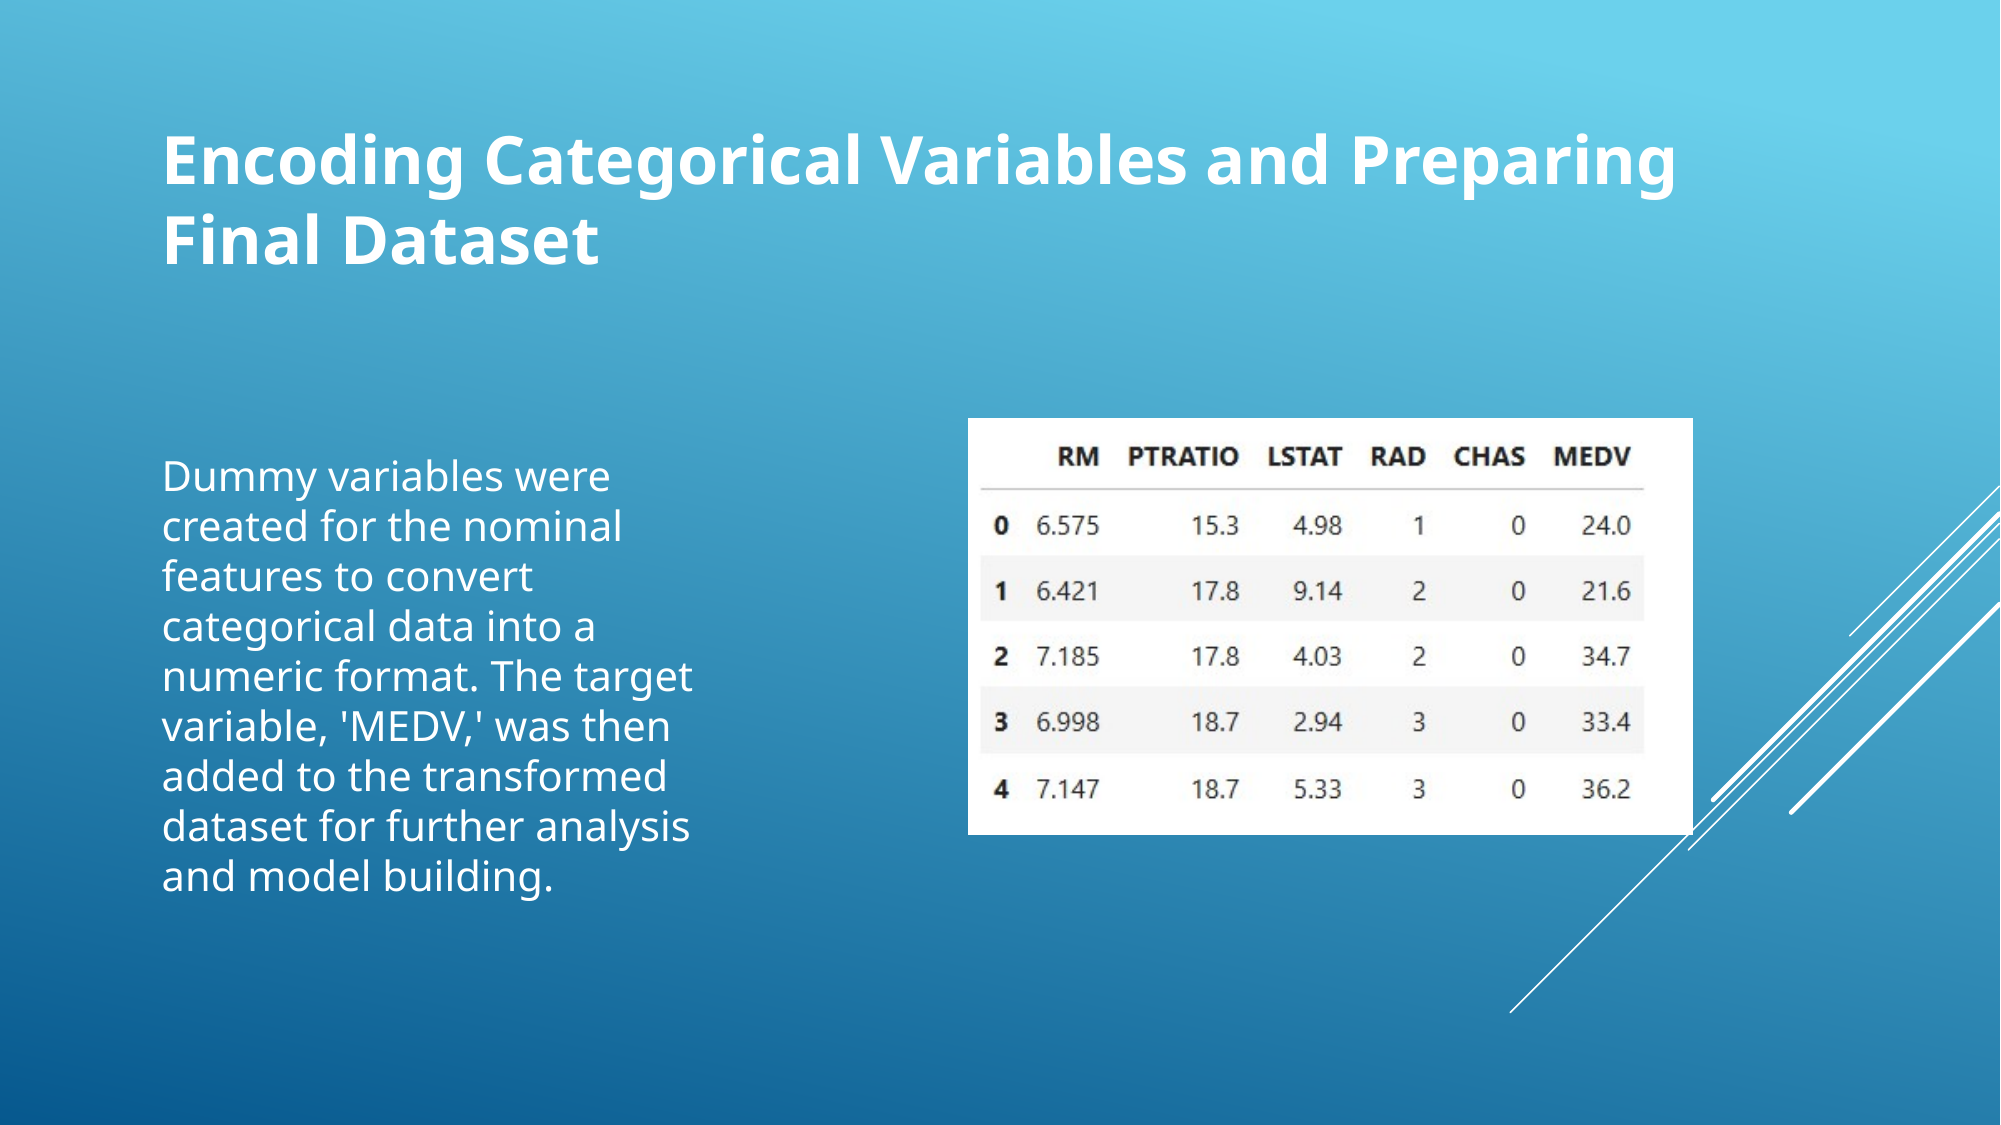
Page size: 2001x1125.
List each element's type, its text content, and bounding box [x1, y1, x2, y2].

text_box Encoding Categorical Variables and Preparing Final Dataset [146, 110, 1790, 285]
text_box Dummy variables were created for the nominal features to convert categorical data into a numeric format. The target variable, 'MEDV,' was then added to the transformed dataset for further analysis and model building. [146, 442, 755, 908]
picture [967, 417, 1693, 835]
